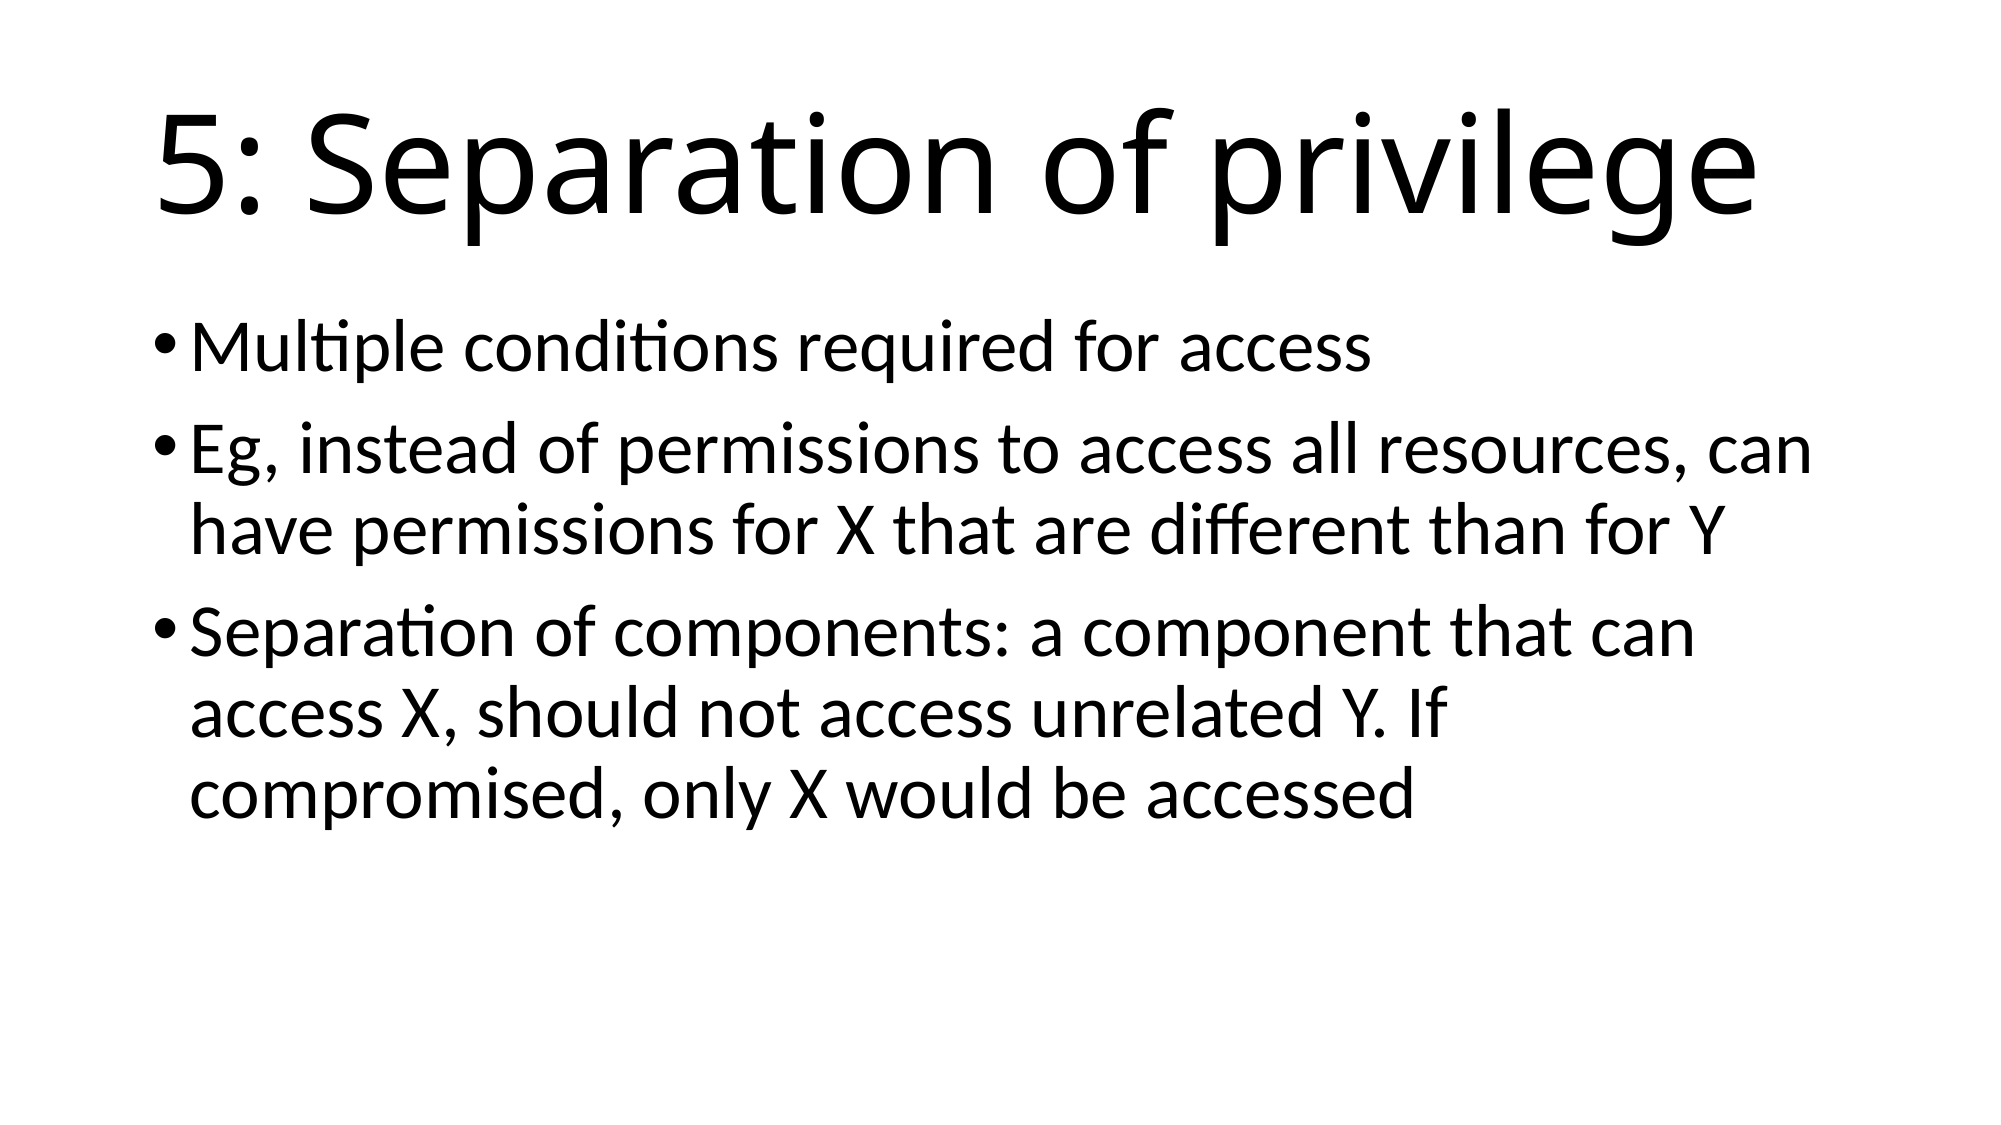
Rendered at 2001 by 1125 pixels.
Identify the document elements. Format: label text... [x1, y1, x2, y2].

list Multiple conditions required for access Eg, instead of permissions to access all resources, can have permissions for X that are different than for Y Separation of components: a component that can access X, should not access unrelated Y. If compromised, only X would be accessed [137, 299, 1863, 1014]
title 5: Separation of privilege [137, 59, 1863, 278]
